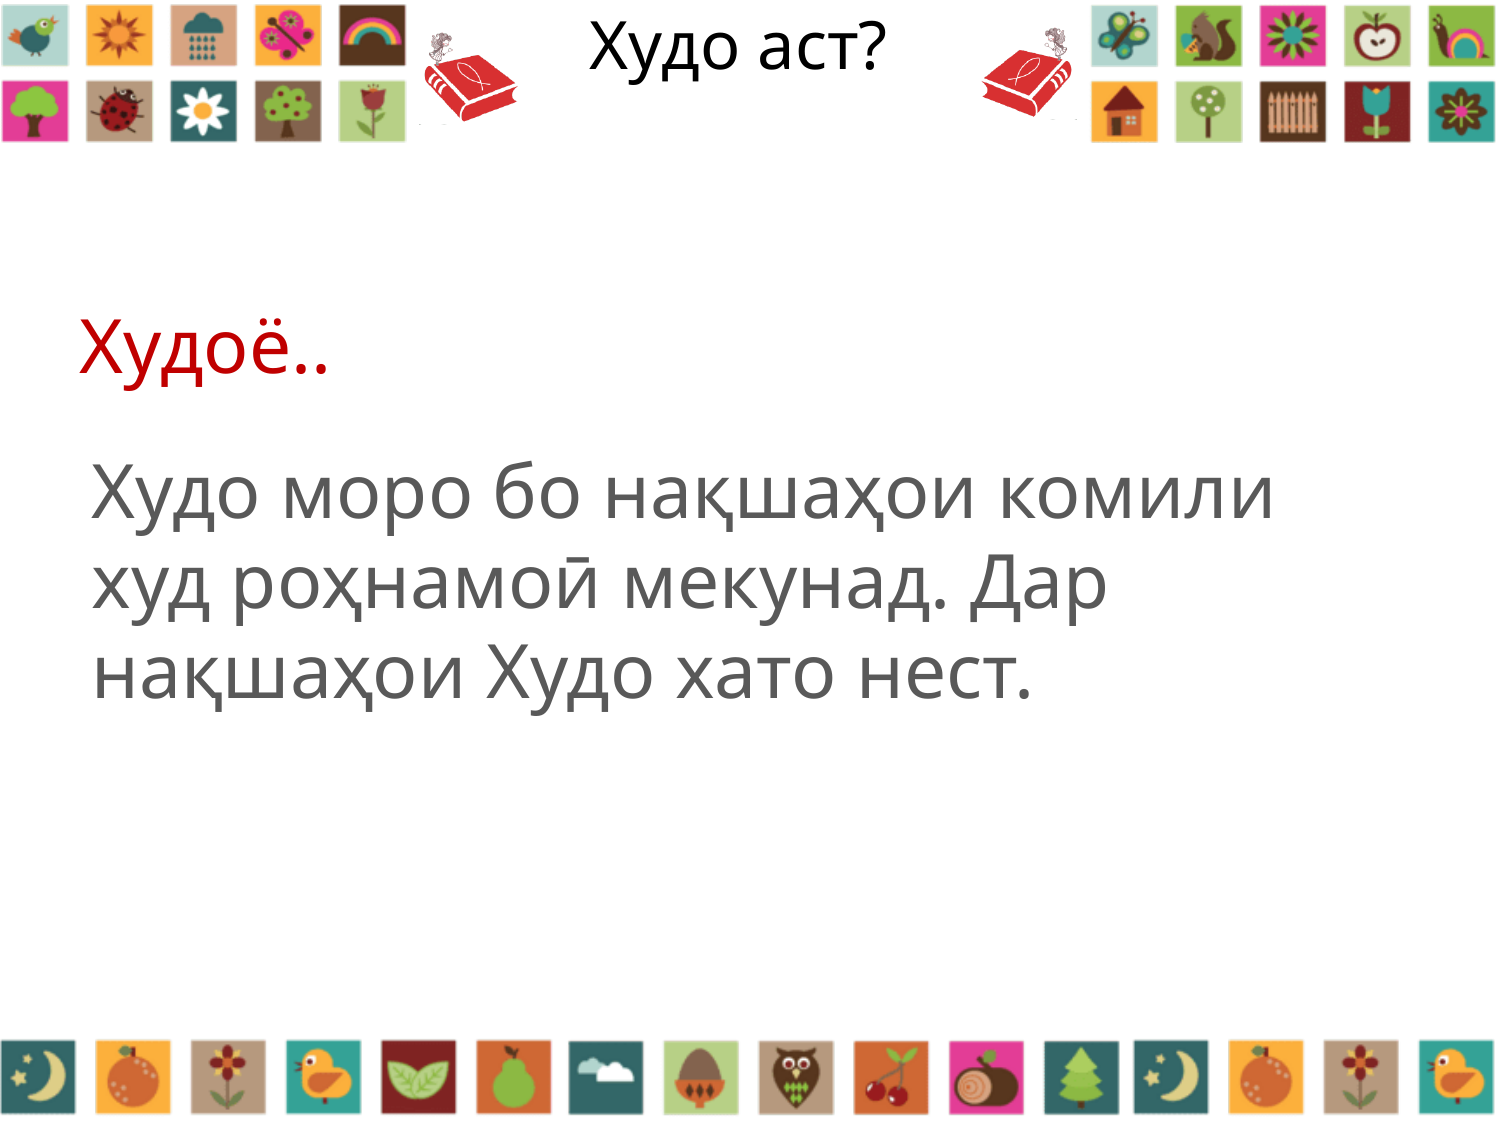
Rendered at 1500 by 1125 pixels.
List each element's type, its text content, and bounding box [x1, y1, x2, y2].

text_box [0, 1028, 1500, 1118]
picture [950, 3, 1500, 150]
text_box Худо аст? [414, 0, 1080, 91]
text_box Худоё.. [64, 290, 1412, 396]
picture [0, 3, 550, 150]
text_box Худо моро бо нақшаҳои комили худ роҳнамоӣ мекунад. Дар нақшаҳои Худо хато нест. [76, 436, 1424, 722]
